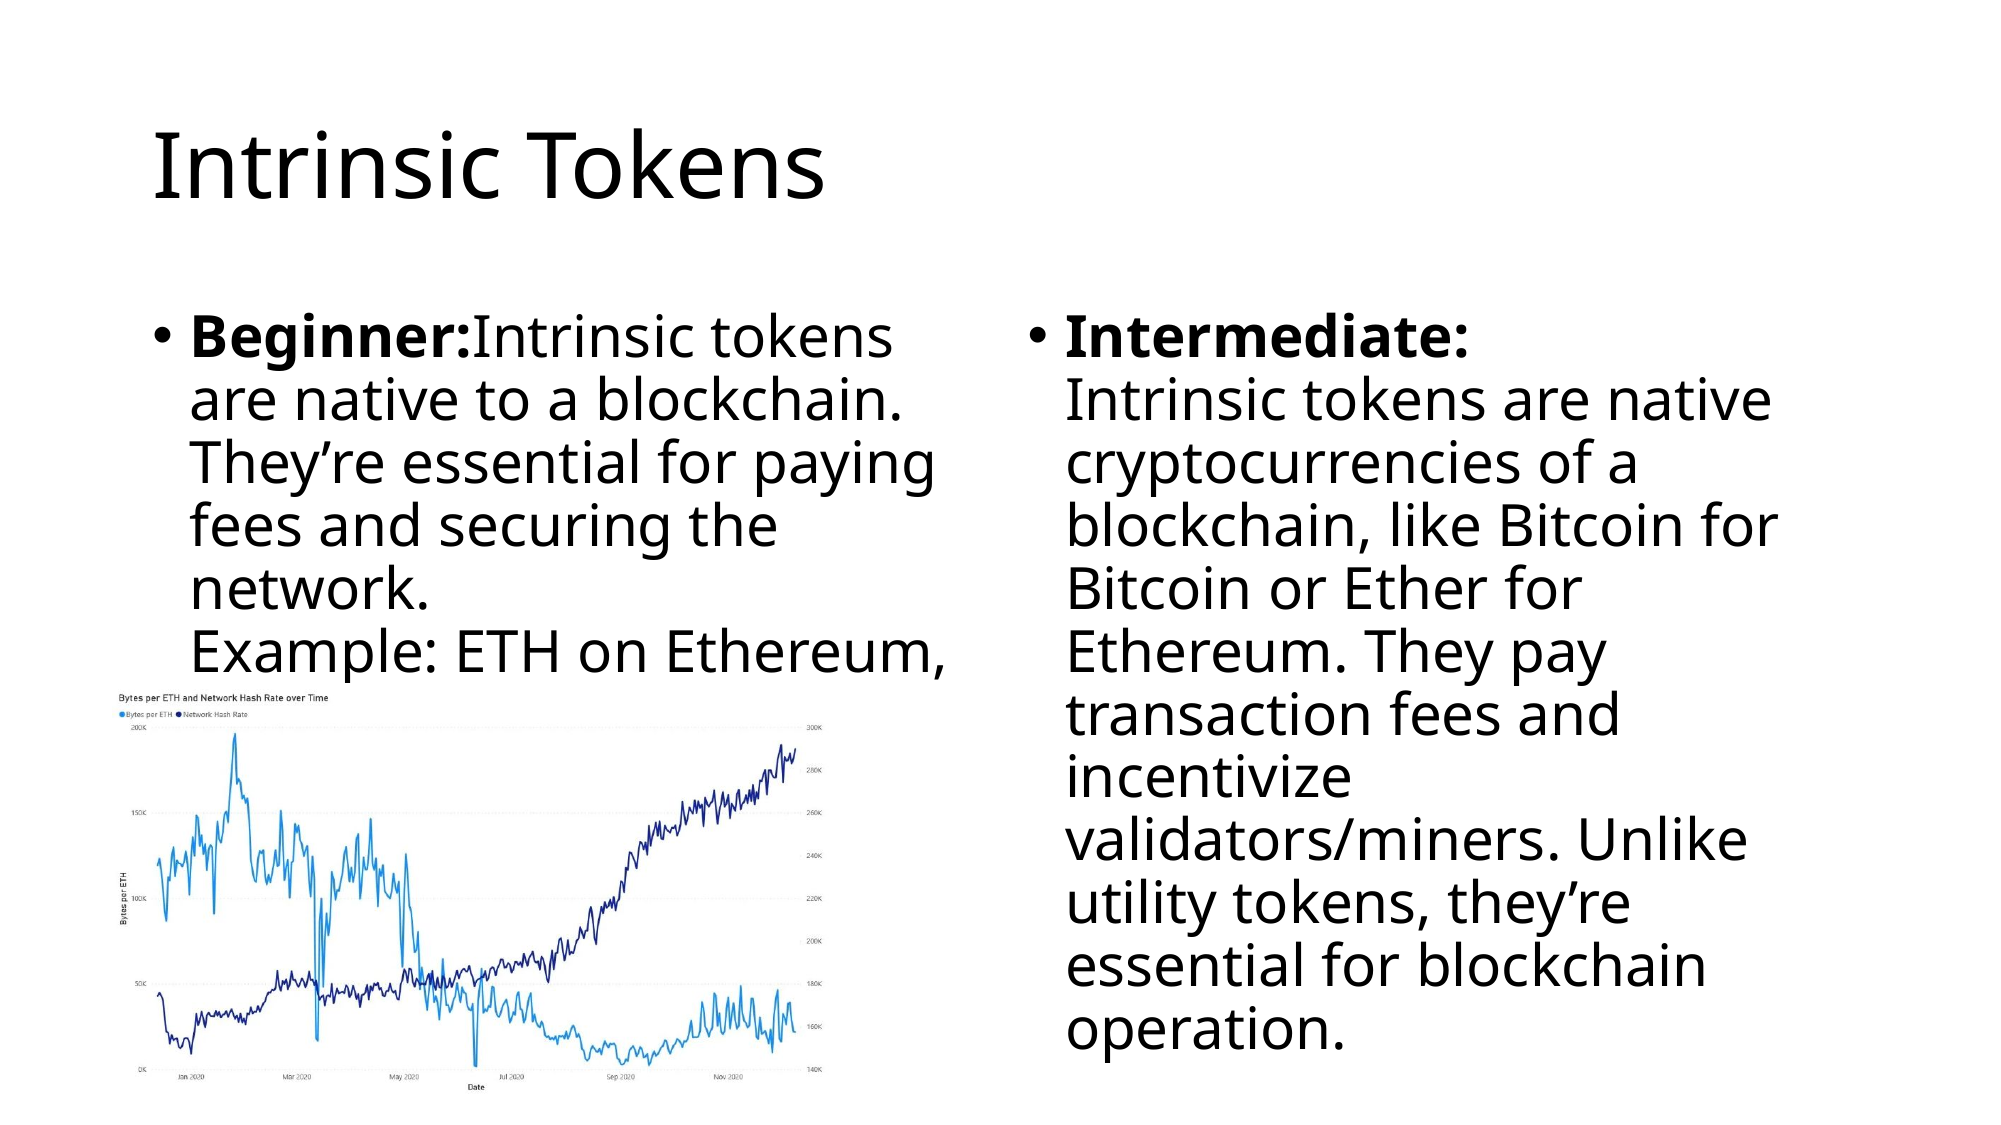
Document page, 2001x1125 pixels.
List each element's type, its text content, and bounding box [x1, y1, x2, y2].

list Beginner:Intrinsic tokens are native to a blockchain. They’re essential for paying fees and securing the network. Example: ETH on Ethereum, BTC on Bitcoin. [137, 299, 988, 1014]
picture [111, 683, 842, 1098]
list Intermediate: Intrinsic tokens are native cryptocurrencies of a blockchain, like Bitcoin for Bitcoin or Ether for Ethereum. They pay transaction fees and incentivize validators/miners. Unlike utility tokens, they’re essential for blockchain operation. [1012, 299, 1863, 1014]
title Intrinsic Tokens [137, 59, 1863, 278]
